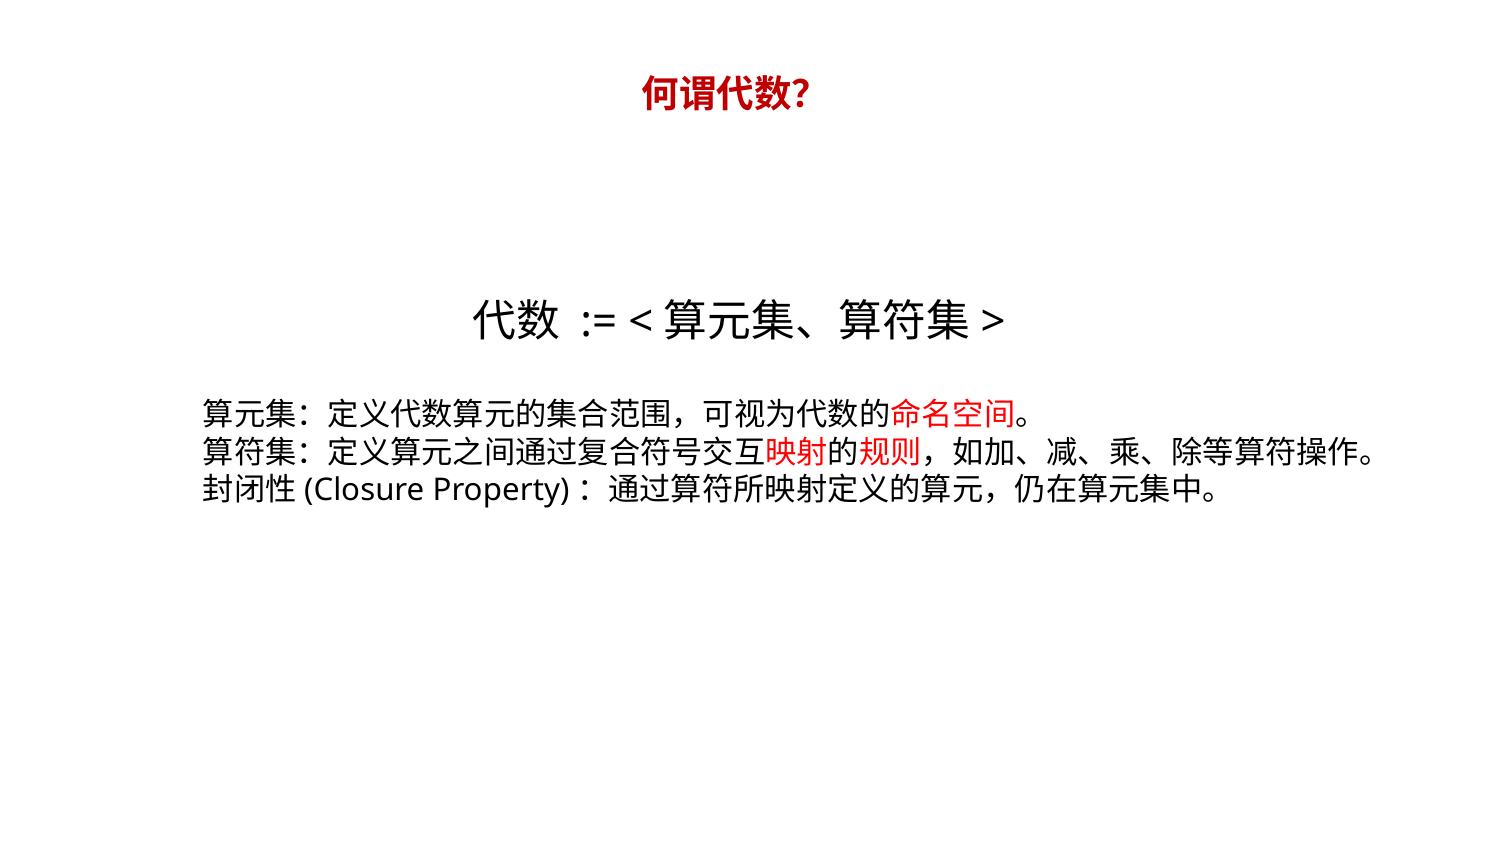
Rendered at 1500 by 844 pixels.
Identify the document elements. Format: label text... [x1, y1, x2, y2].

text_box 算元集：定义代数算元的集合范围，可视为代数的命名空间。 算符集：定义算元之间通过复合符号交互映射的规则，如加、减、乘、除等算符操作。 封闭性(Closure Property)：通过算符所映射定义的算元，仍在算元集中。 [188, 387, 1406, 515]
title 何谓代数？ [60, 63, 1411, 121]
text_box 代数 := <算元集、算符集> [457, 285, 1021, 353]
